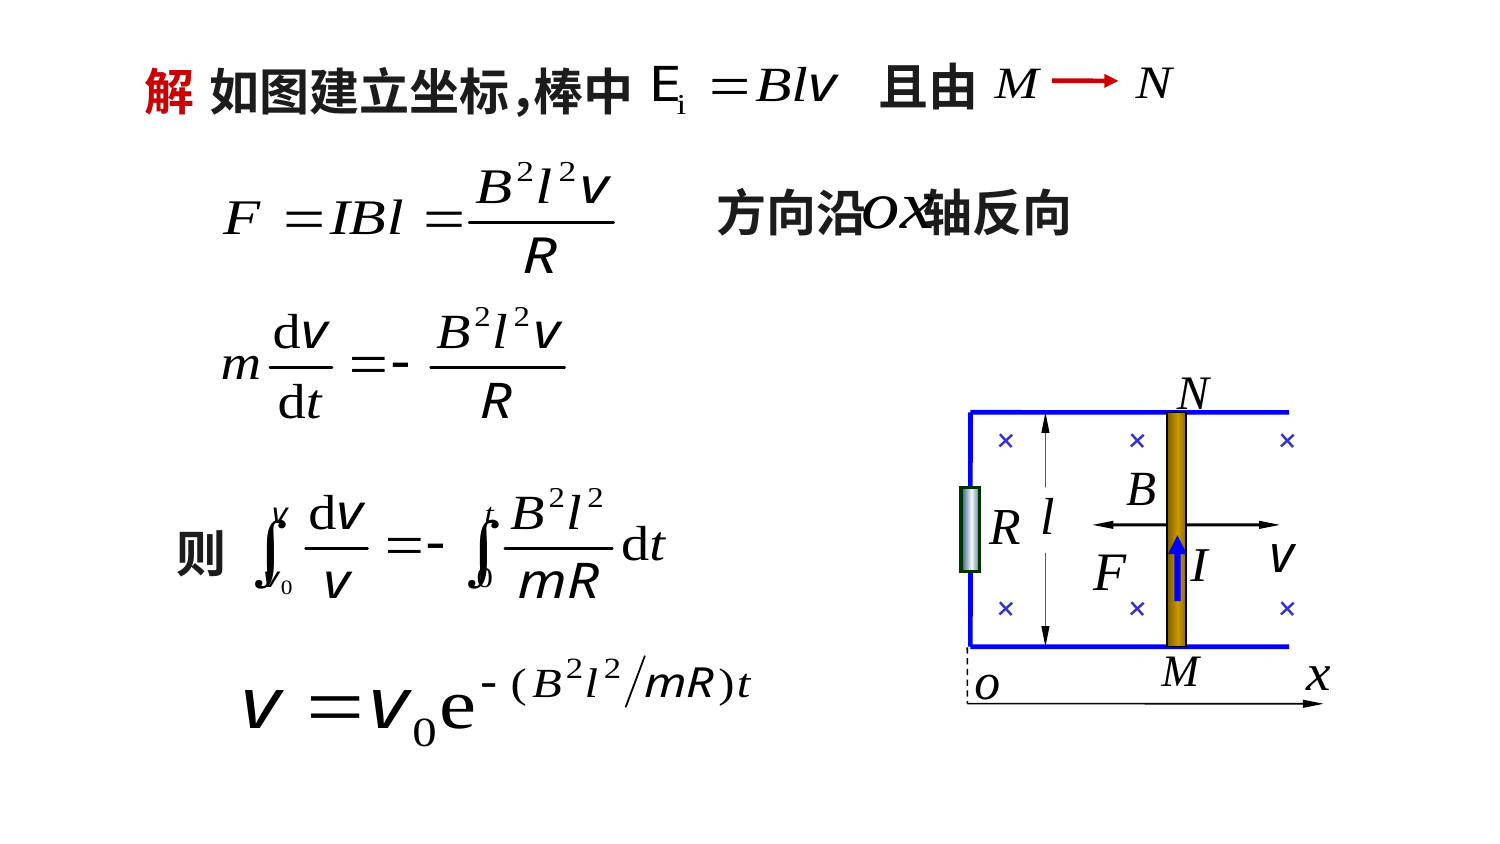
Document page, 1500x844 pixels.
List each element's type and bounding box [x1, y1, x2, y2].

text_box [518, 47, 1189, 129]
text_box [211, 147, 628, 285]
text_box [211, 293, 579, 430]
text_box [960, 365, 1309, 694]
text_box [129, 53, 513, 130]
text_box [1177, 535, 1225, 602]
text_box [966, 647, 1342, 713]
text_box [701, 174, 1142, 251]
text_box [161, 474, 678, 610]
text_box [227, 639, 771, 765]
